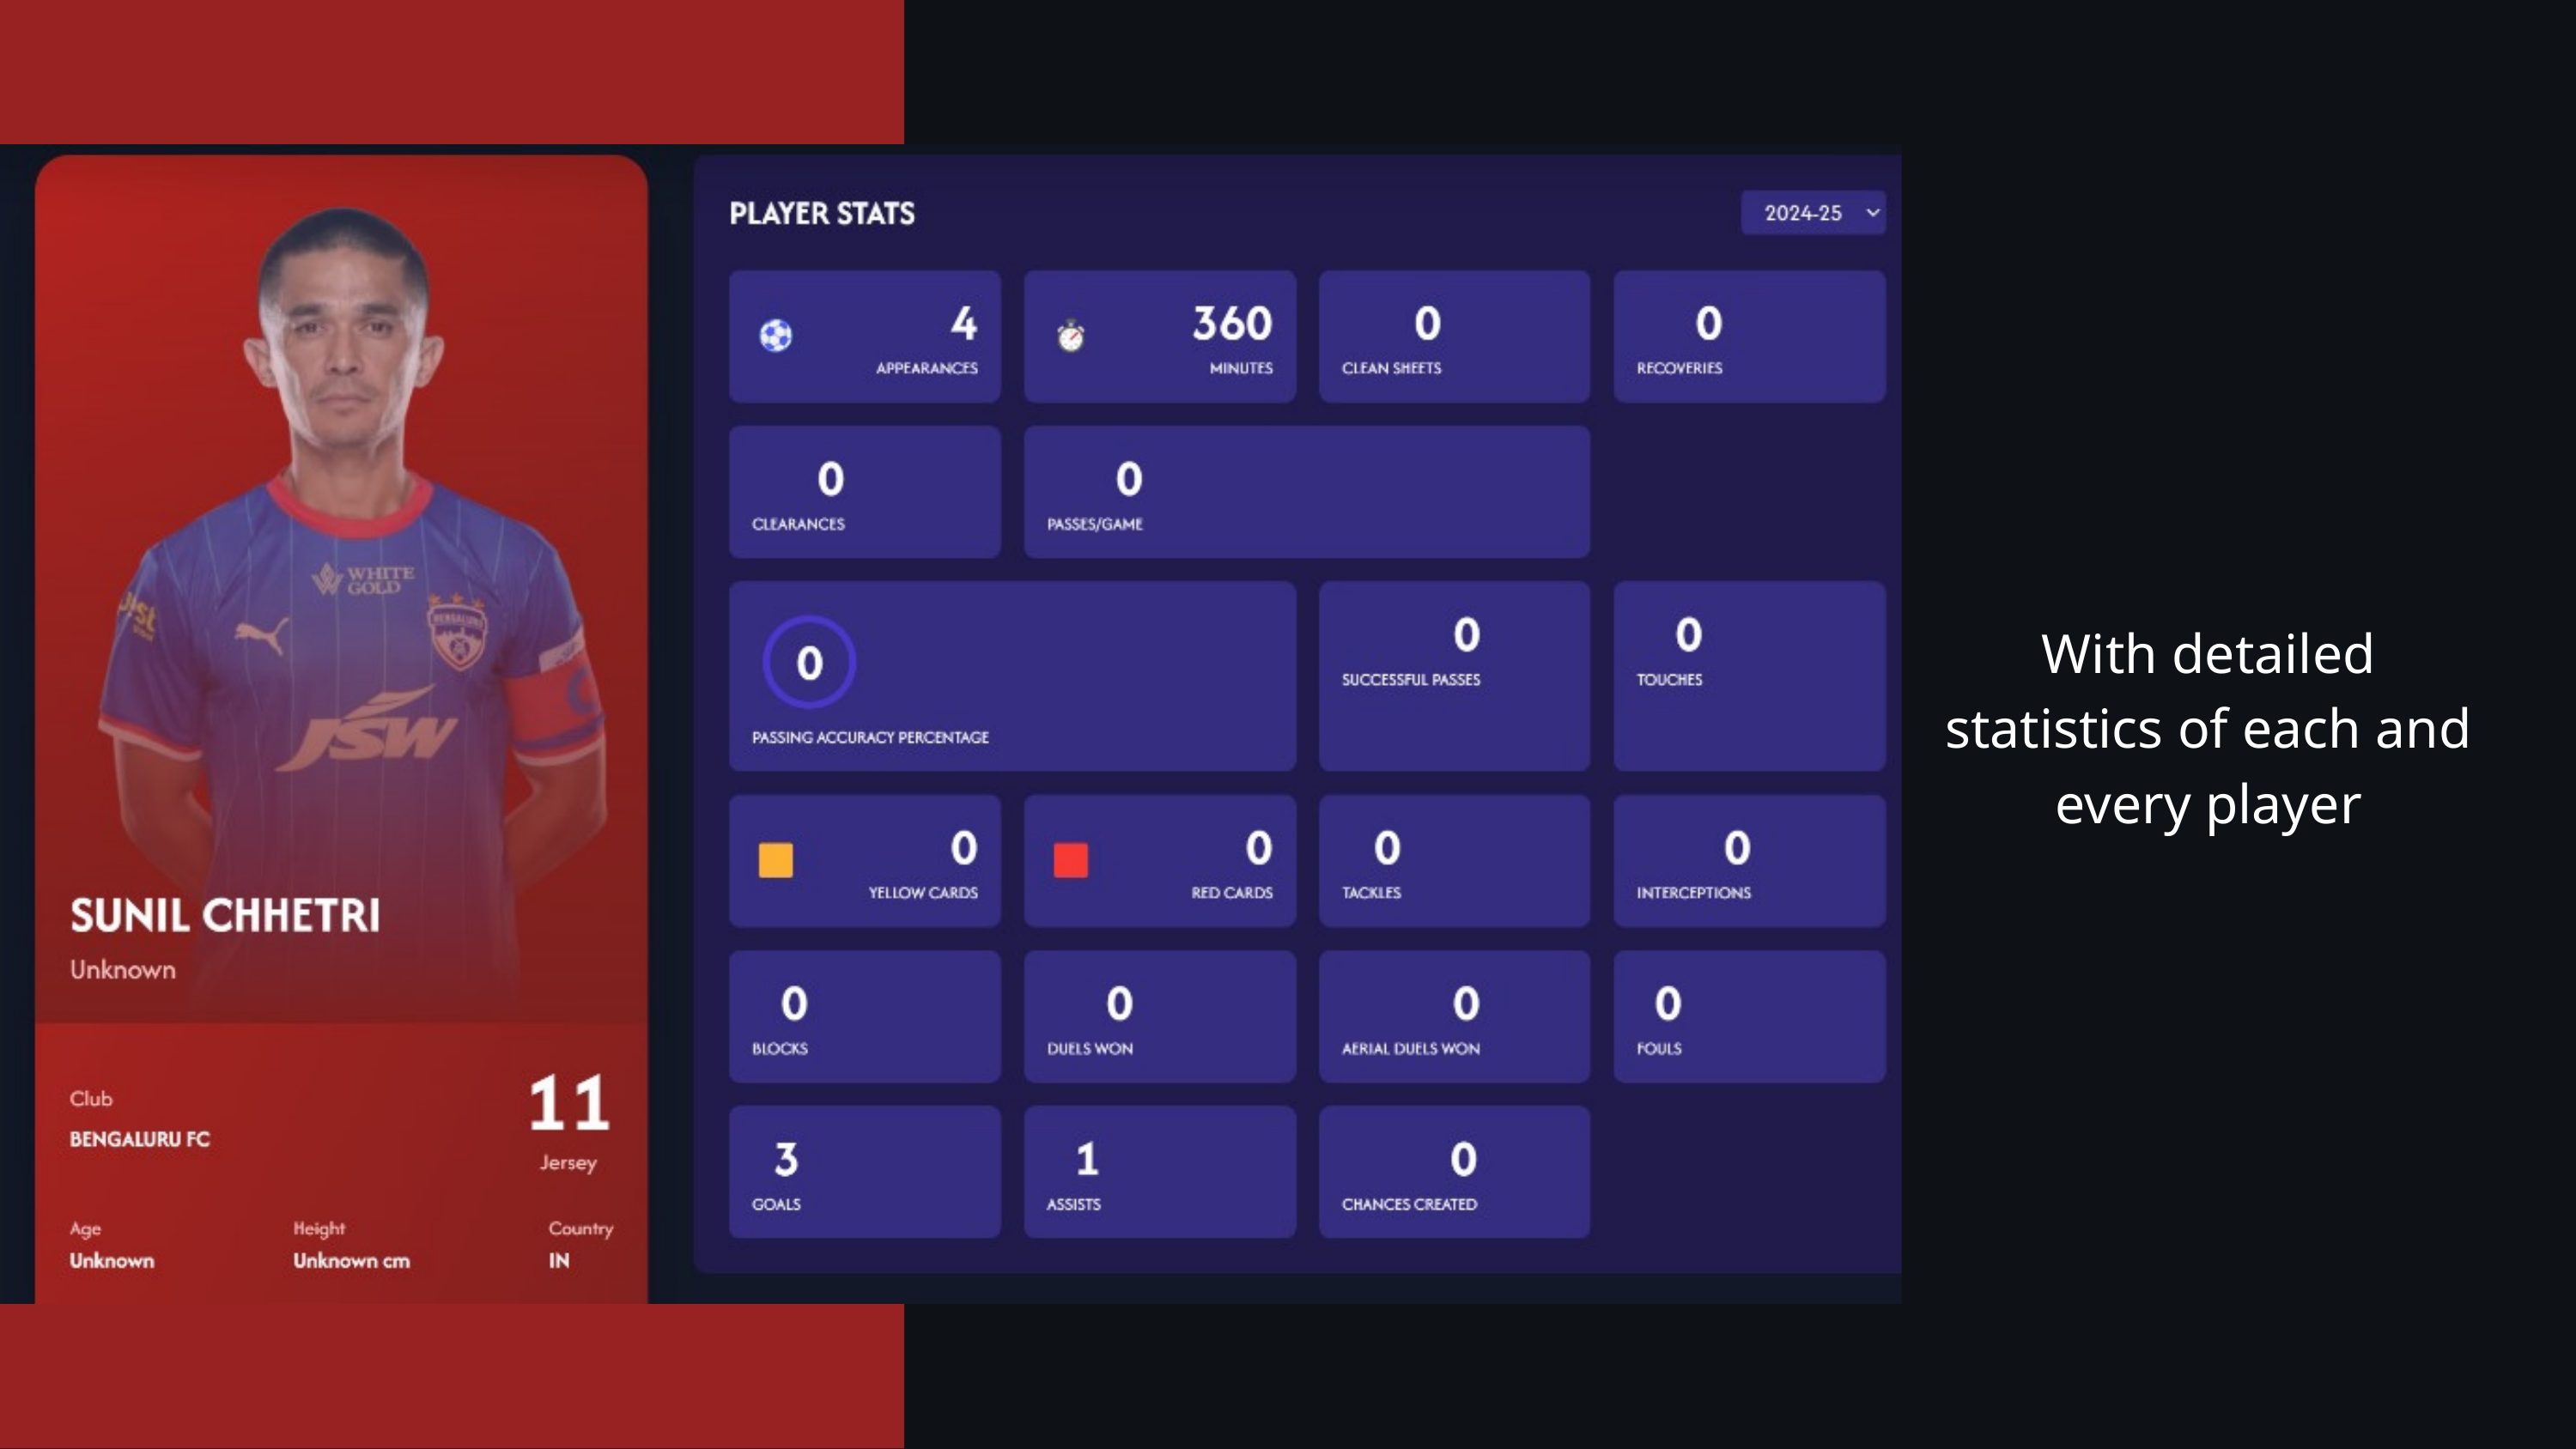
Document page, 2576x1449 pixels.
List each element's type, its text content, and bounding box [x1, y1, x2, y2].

text_box With detailed statistics of each and every player [1938, 609, 2480, 834]
text_box [0, 144, 1902, 1304]
text_box [0, 0, 905, 144]
text_box [0, 1304, 905, 1449]
